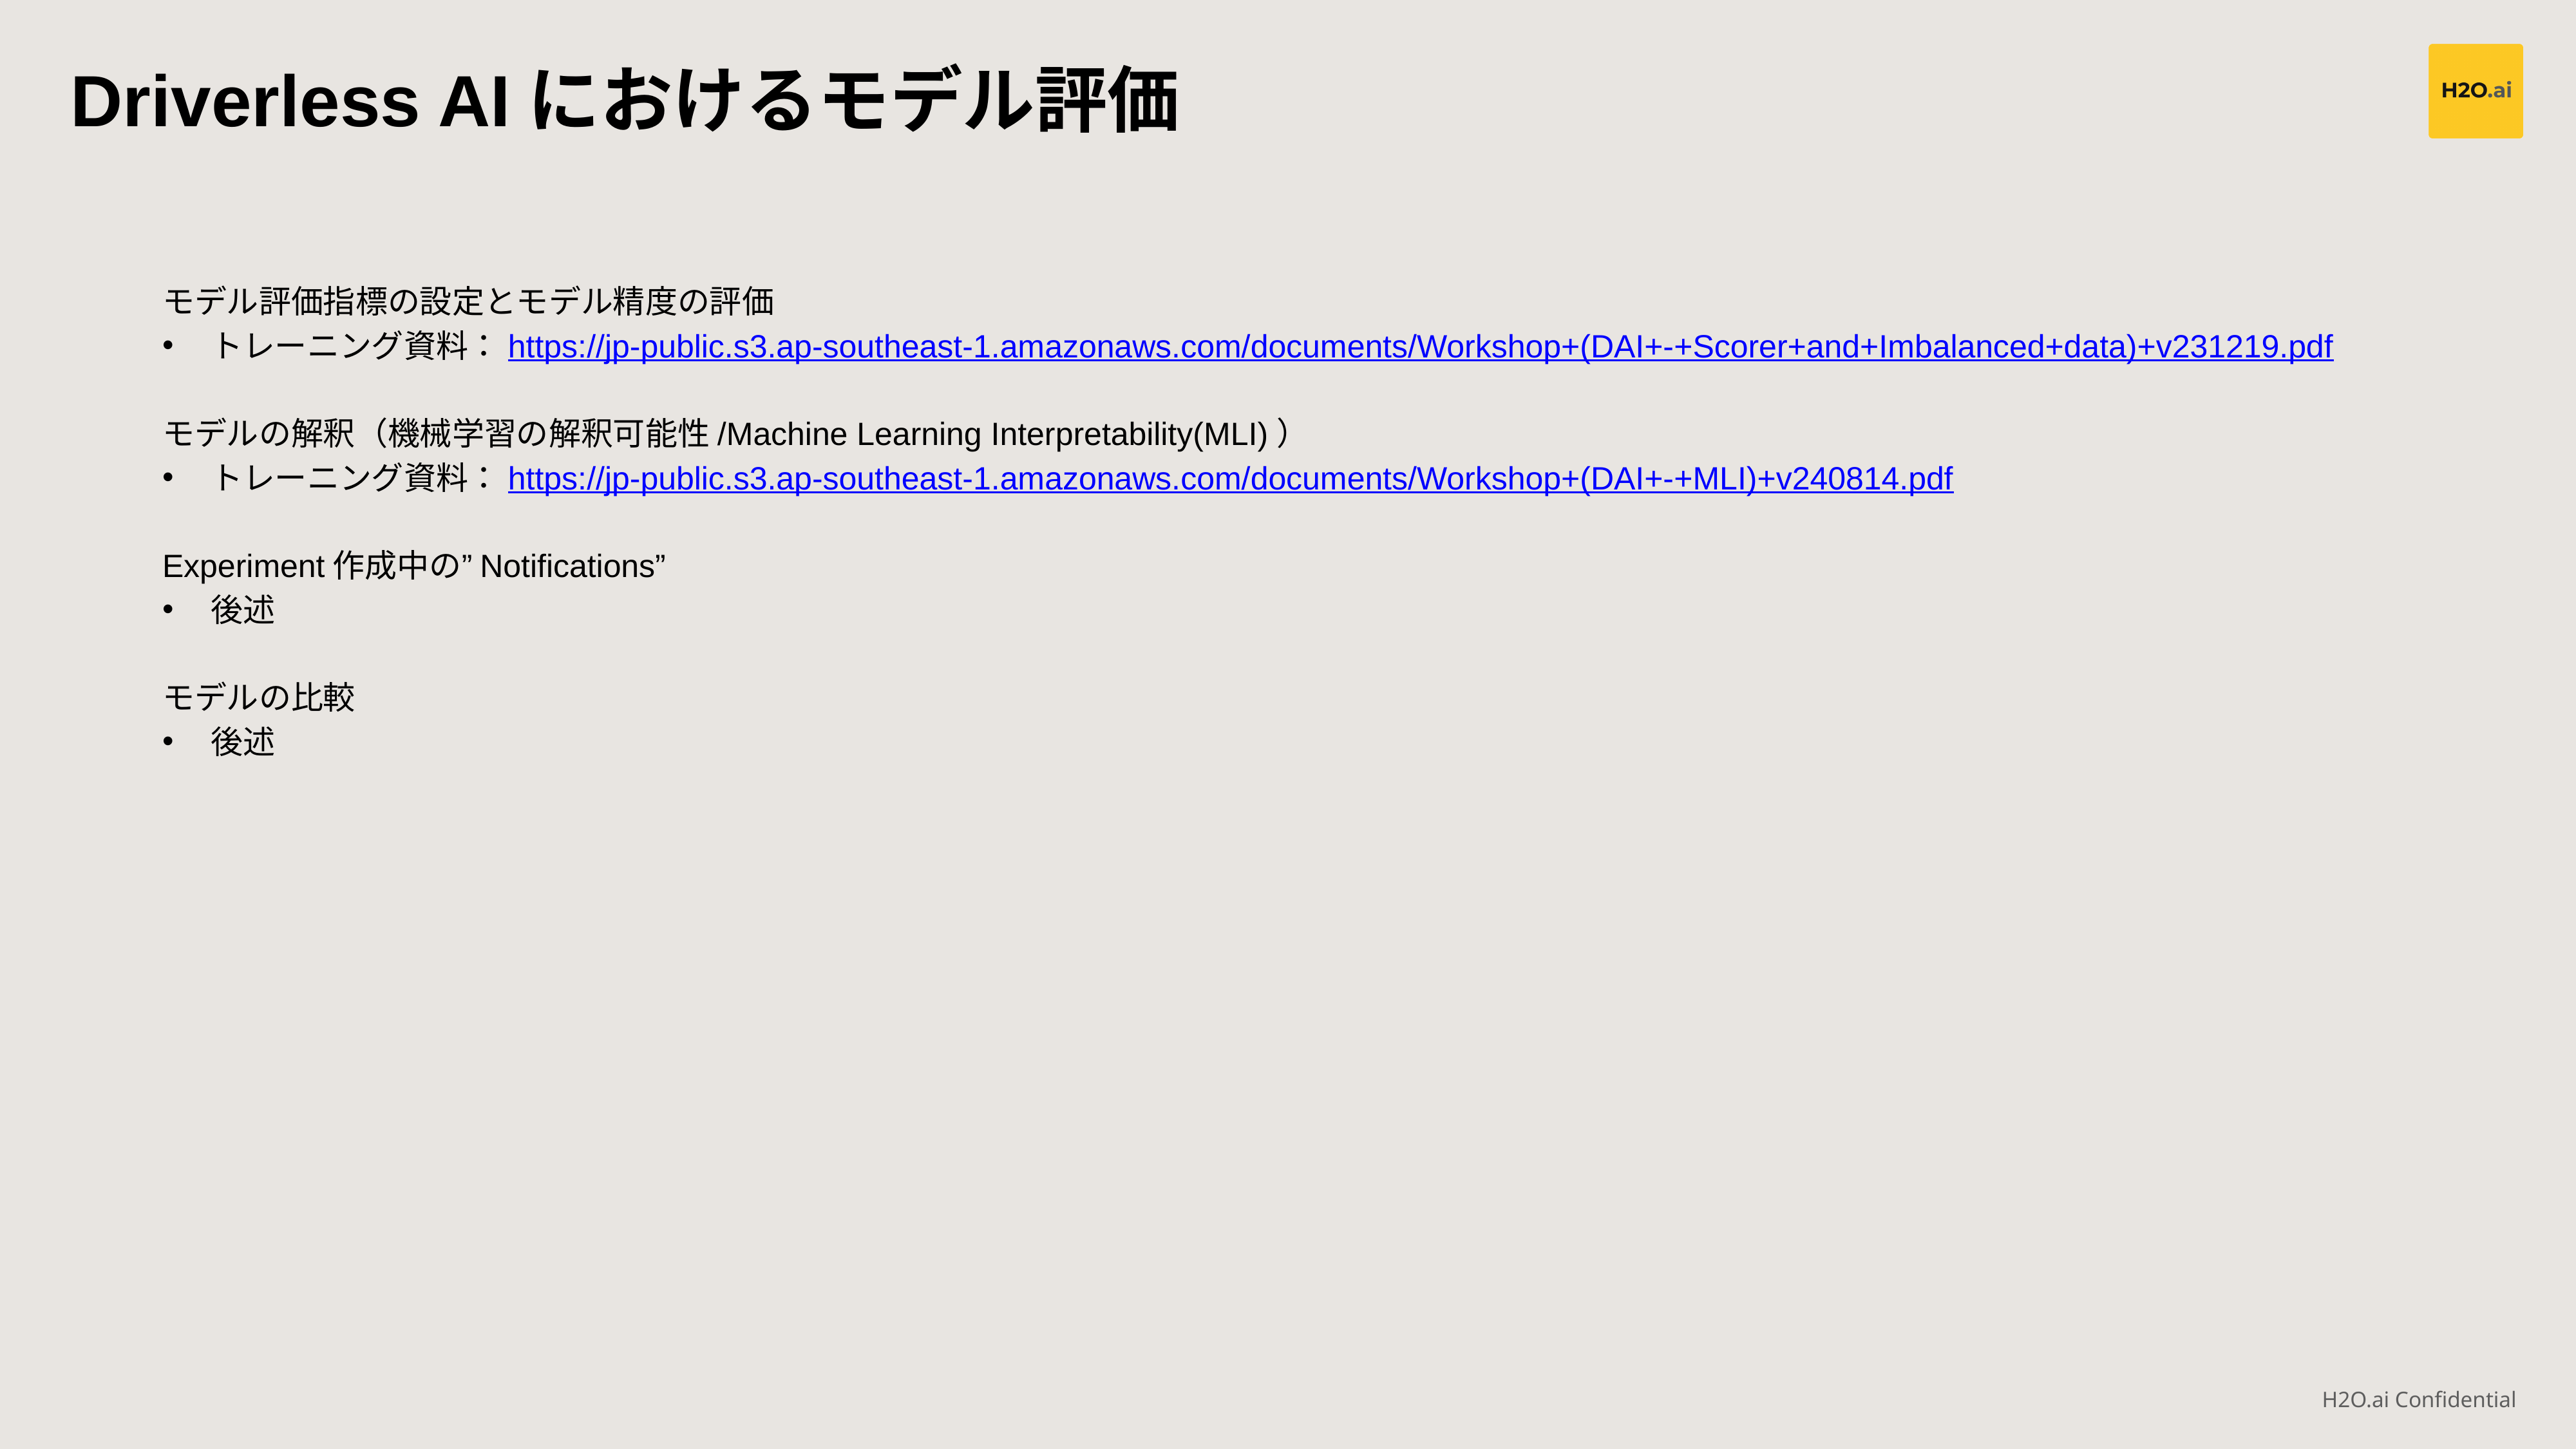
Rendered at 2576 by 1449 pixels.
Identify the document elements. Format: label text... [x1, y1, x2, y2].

picture [2429, 44, 2523, 138]
text_box Driverless AIにおけるモデル評価 [61, 49, 2363, 146]
text_box モデル評価指標の設定とモデル精度の評価 トレーニング資料：https://jp-public.s3.ap-southeast-1.amazonaws.com/documents/Workshop+(DAI+-+Scorer+and+Imbalanced+data)+v231219.pdf モデルの解釈（機械学習の解釈可能性/Machine Learning Interpretability(MLI)） トレーニング資料：https://jp-public.s3.ap-southeast-1.amazonaws.com/documents/Workshop+(DAI+-+MLI)+v240814.pdf Experiment作成中の”Notifications” 後述 モデルの比較 後述 [153, 276, 2423, 809]
